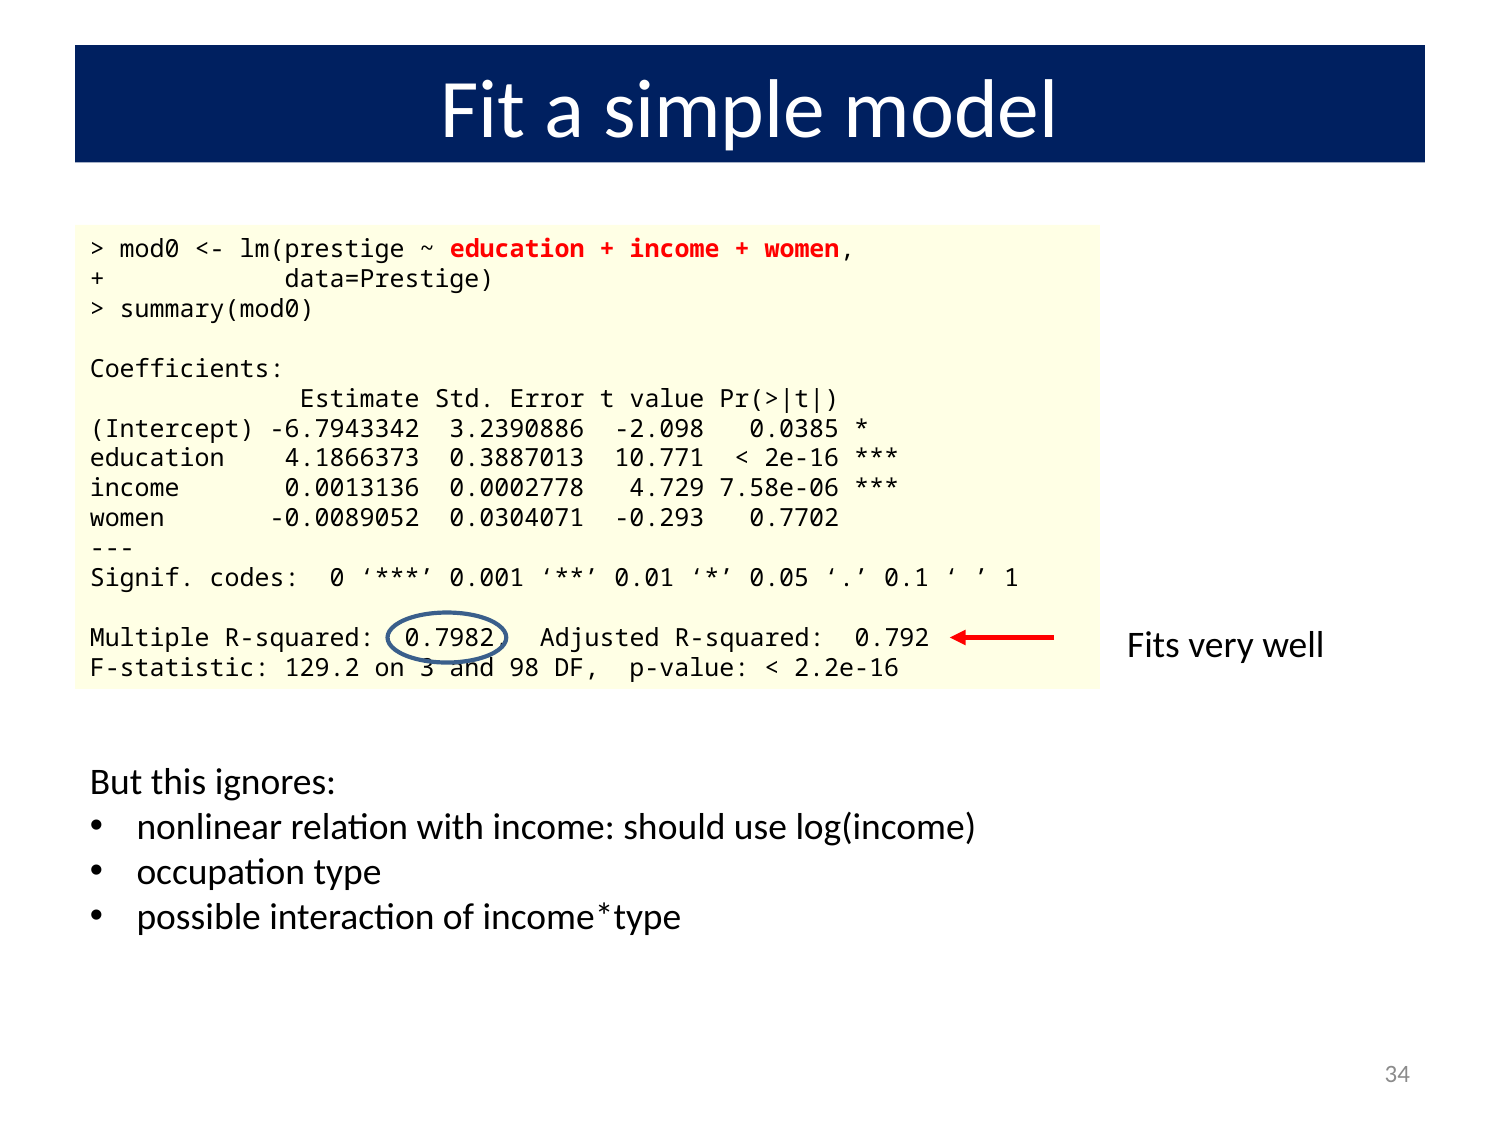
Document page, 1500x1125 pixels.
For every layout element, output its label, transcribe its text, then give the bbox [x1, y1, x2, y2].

text_box [385, 610, 509, 665]
text_box But this ignores: nonlinear relation with income: should use log(income) occupation type possible interaction of income*type [75, 749, 1375, 945]
text_box Fits very well [1112, 612, 1350, 673]
title Fit a simple model [75, 45, 1425, 163]
text_box > mod0 <- lm(prestige ~ education + income + women, + data=Prestige) > summary(mod0) Coefficients: Estimate Std. Error t value Pr(>|t|) (Intercept) -6.7943342 3.2390886 -2.098 0.0385 * education 4.1866373 0.3887013 10.771 < 2e-16 *** income 0.0013136 0.0002778 4.729 7.58e-06 *** women -0.0089052 0.0304071 -0.293 0.7702 --- Signif. codes: 0 ‘***’ 0.001 ‘**’ 0.01 ‘*’ 0.05 ‘.’ 0.1 ‘ ’ 1 Multiple R-squared: 0.7982, Adjusted R-squared: 0.792 F-statistic: 129.2 on 3 and 98 DF, p-value: < 2.2e-16 [75, 224, 1100, 689]
slide_number 34 [1074, 1042, 1425, 1103]
